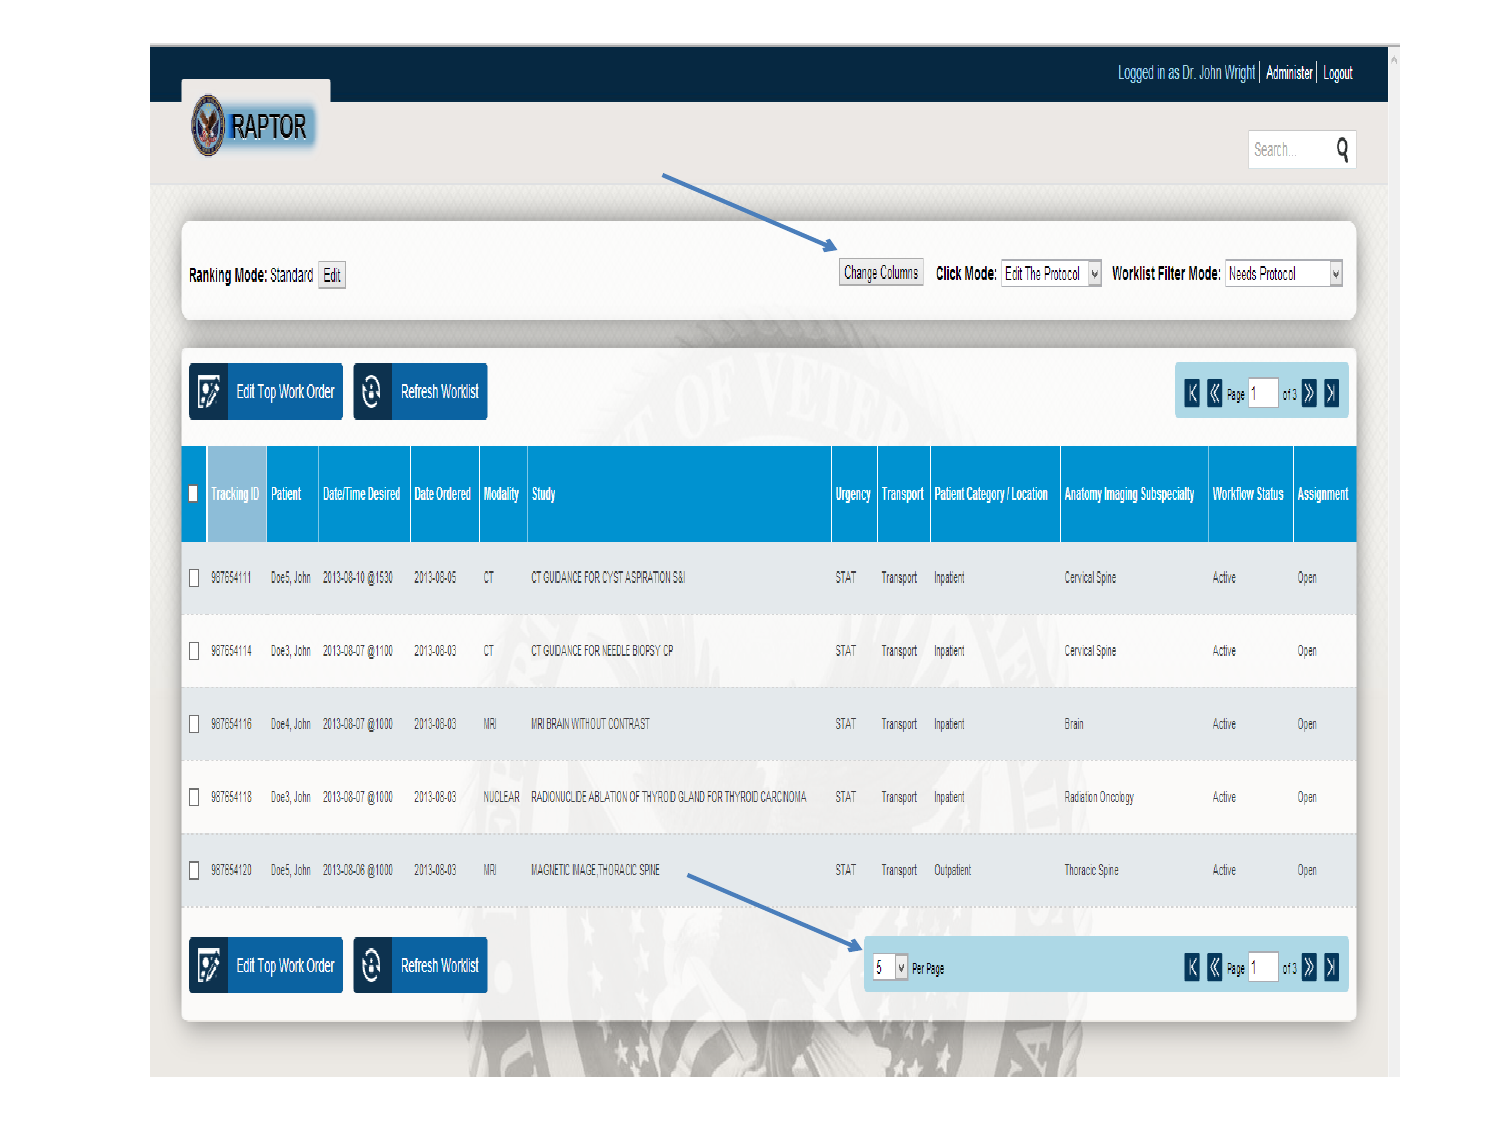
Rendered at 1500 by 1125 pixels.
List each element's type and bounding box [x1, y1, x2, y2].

text_box [662, 174, 838, 251]
picture [149, 42, 1401, 1077]
text_box [687, 874, 863, 951]
